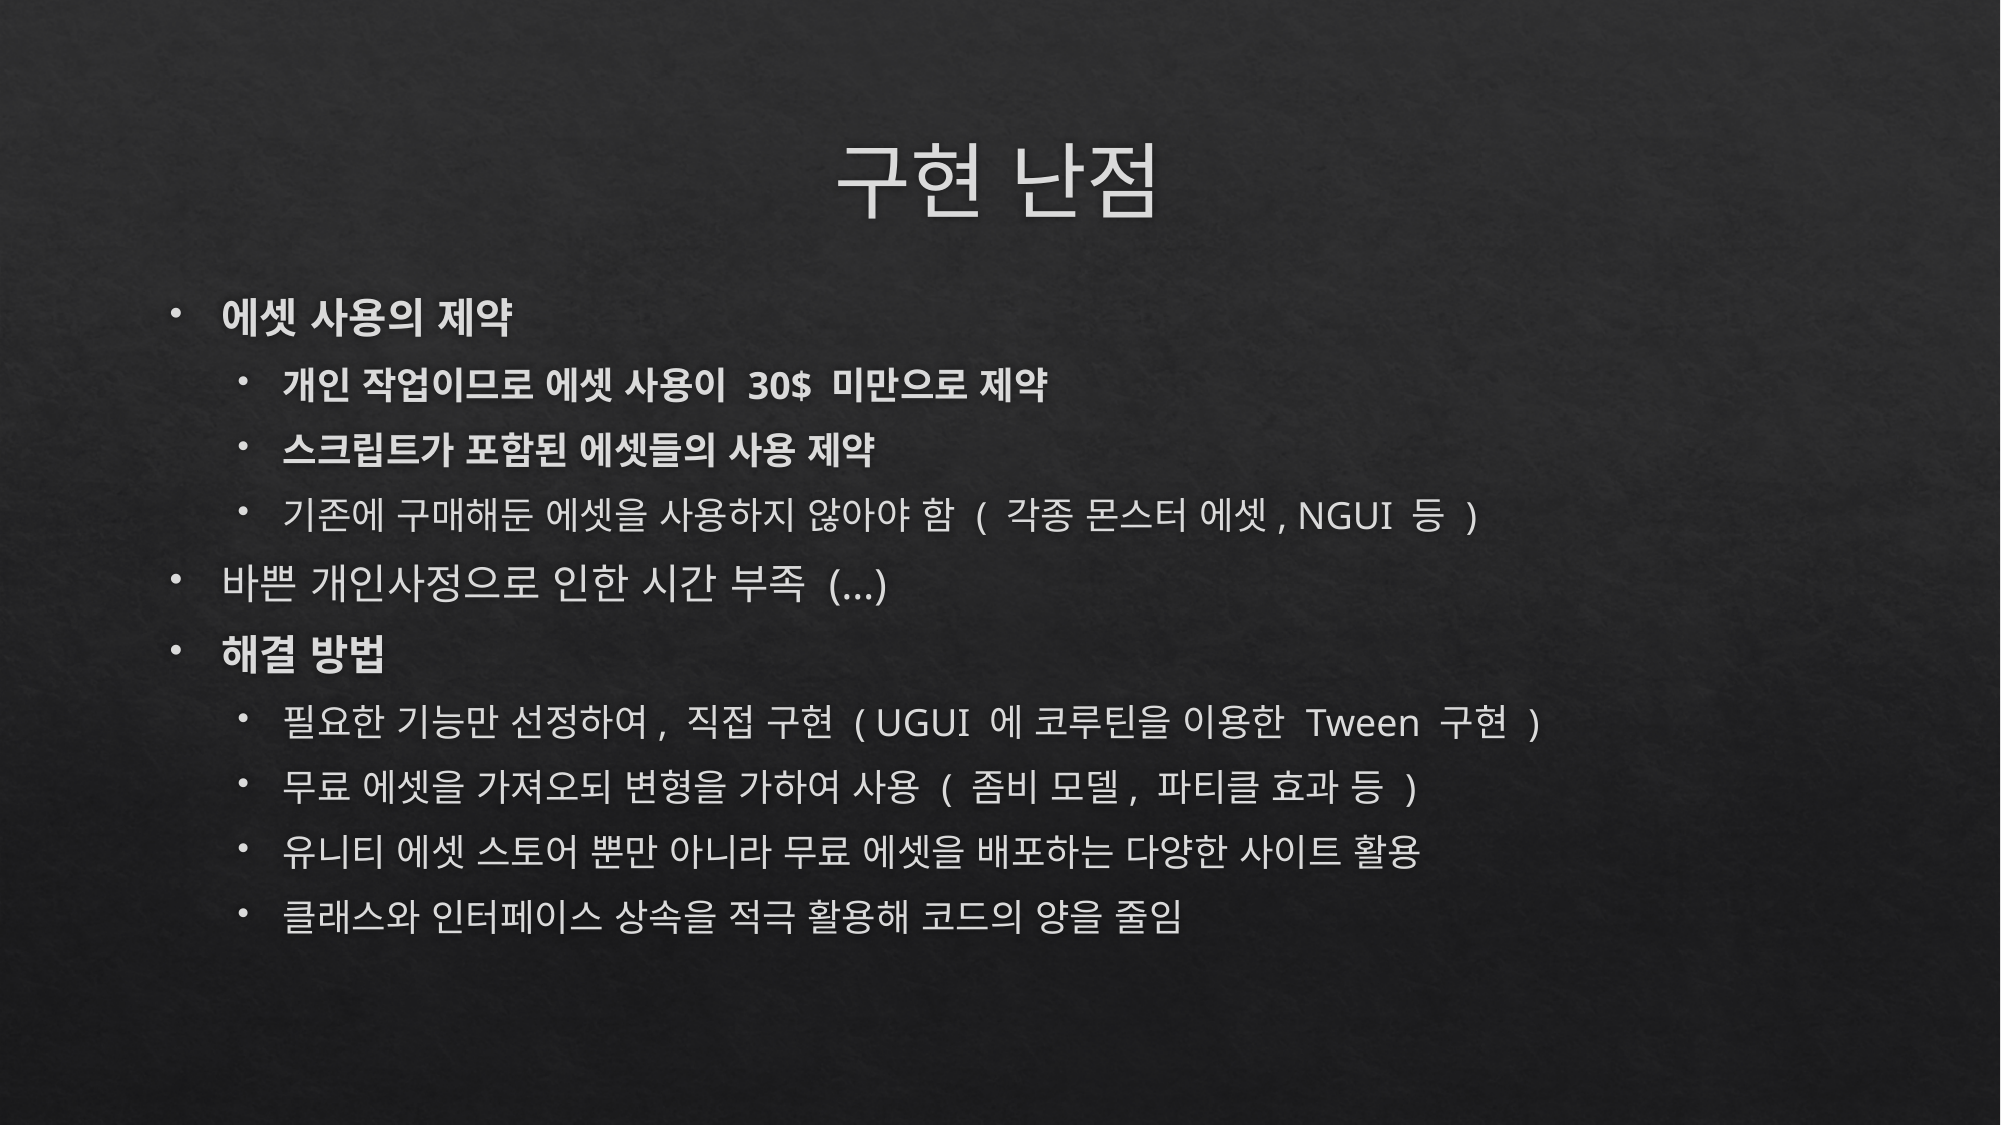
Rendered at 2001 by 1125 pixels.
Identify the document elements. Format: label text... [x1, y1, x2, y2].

title 구현 난점 [149, 99, 1849, 260]
list 에셋 사용의 제약 개인 작업이므로 에셋 사용이 30$ 미만으로 제약 스크립트가 포함된 에셋들의 사용 제약 기존에 구매해둔 에셋을 사용하지 않아야 함 ( 각종 몬스터 에셋, NGUI 등 ) 바쁜 개인사정으로 인한 시간 부족 (…) 해결 방법 필요한 기능만 선정하여, 직접 구현 ( UGUI 에 코루틴을 이용한 Tween 구현 ) 무료 에셋을 가져오되 변형을 가하여 사용 ( 좀비 모델, 파티클 효과 등 ) 유니티 에셋 스토어 뿐만 아니라 무료 에셋을 배포하는 다양한 사이트 활용 클래스와 인터페이스 상속을 적극 활용해 코드의 양을 줄임 [149, 284, 1849, 950]
